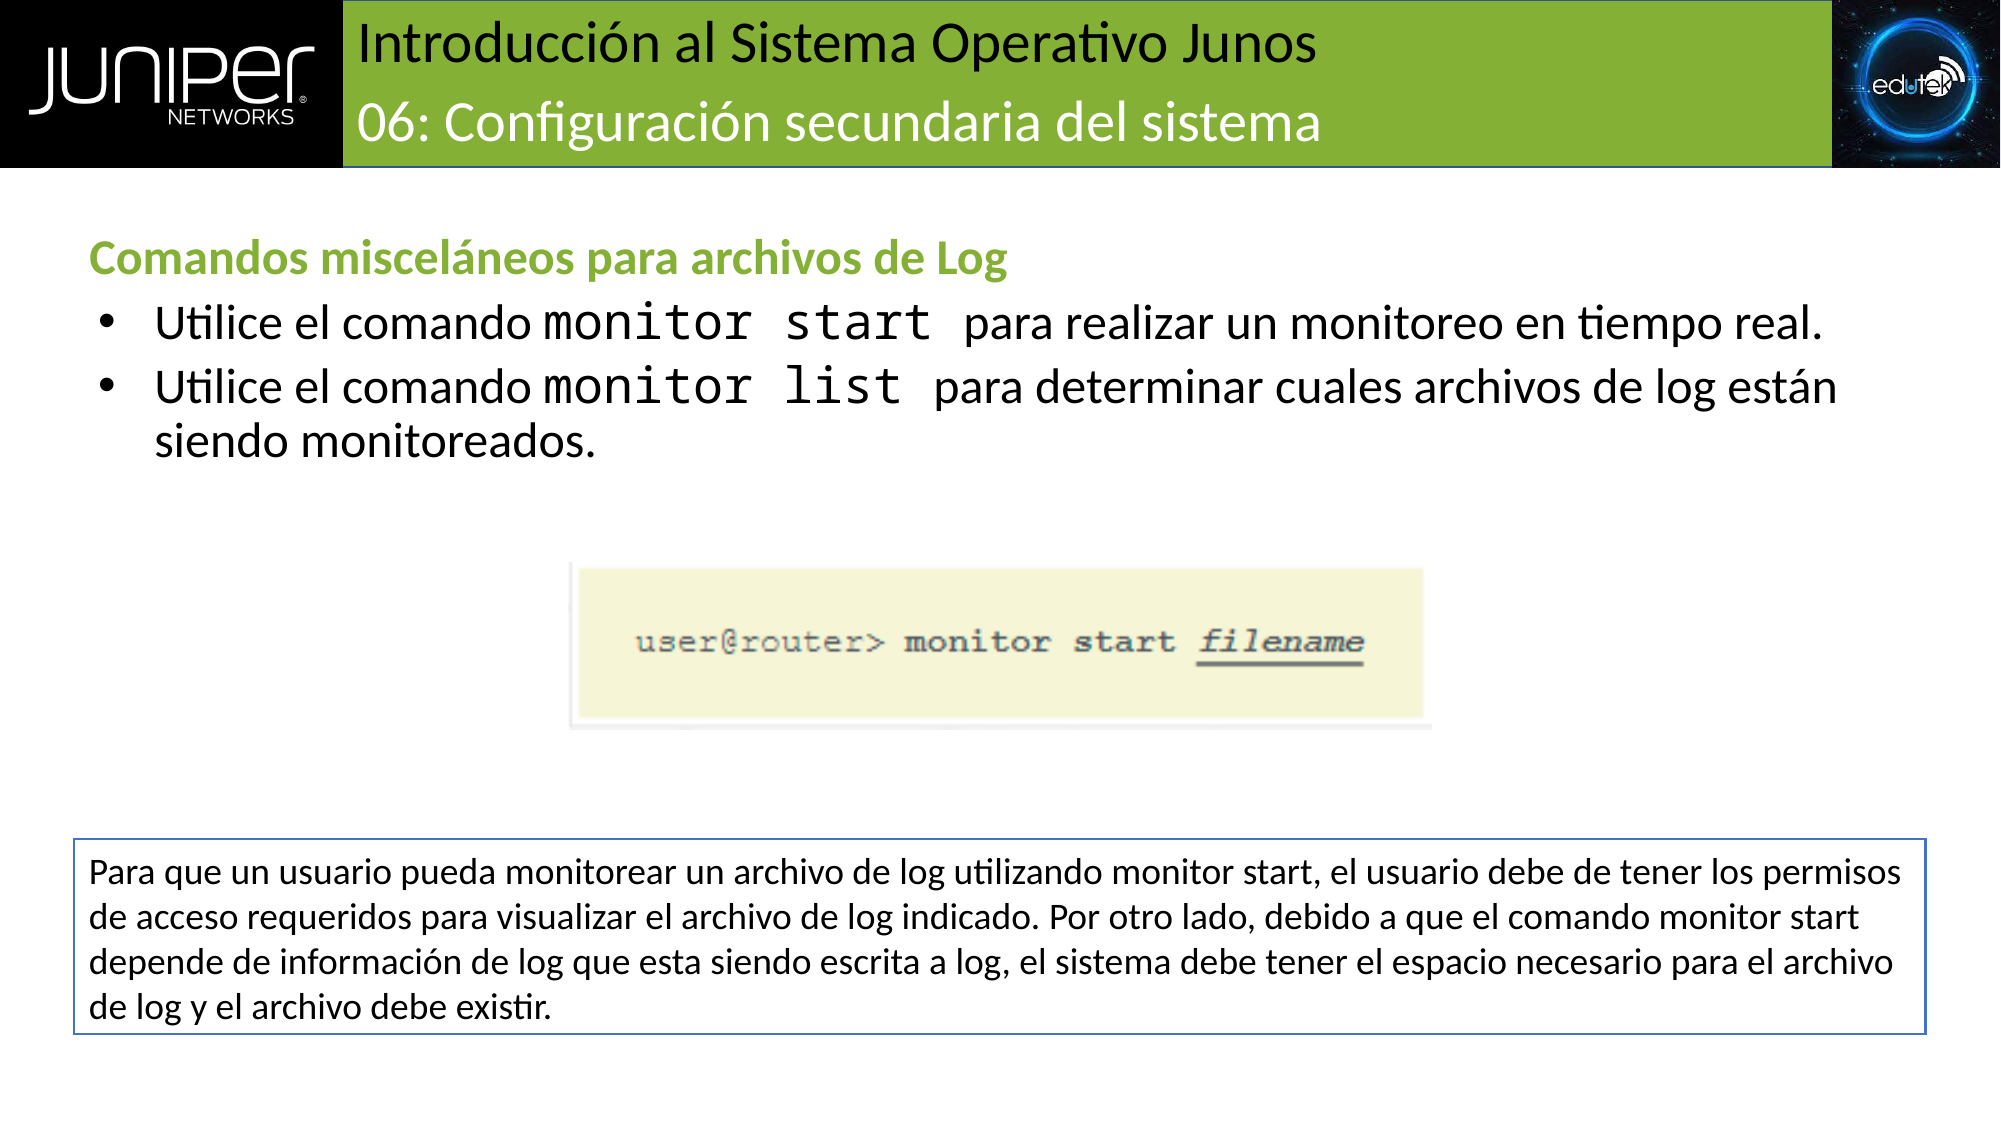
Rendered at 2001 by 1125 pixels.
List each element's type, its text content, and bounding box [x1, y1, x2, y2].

picture [568, 562, 1432, 730]
picture [0, 0, 343, 168]
picture [1832, 84, 2000, 168]
list Comandos misceláneos para archivos de Log Utilice el comando monitor start para realizar un monitoreo en tiempo real. Utilice el comando monitor list para determinar cuales archivos de log están siendo monitoreados. [74, 224, 1926, 838]
title Introducción al Sistema Operativo Junos [342, 3, 2000, 84]
text_box Para que un usuario pueda monitorear un archivo de log utilizando monitor start, el usuario debe de tener los permisos de acceso requeridos para visualizar el archivo de log indicado. Por otro lado, debido a que el comando monitor start depende de información de log que esta siendo escrita a log, el sistema debe tener el espacio necesario para el archivo de log y el archivo debe existir. [73, 838, 1927, 1035]
list 06: Configuración secundaria del sistema [342, 83, 1606, 168]
